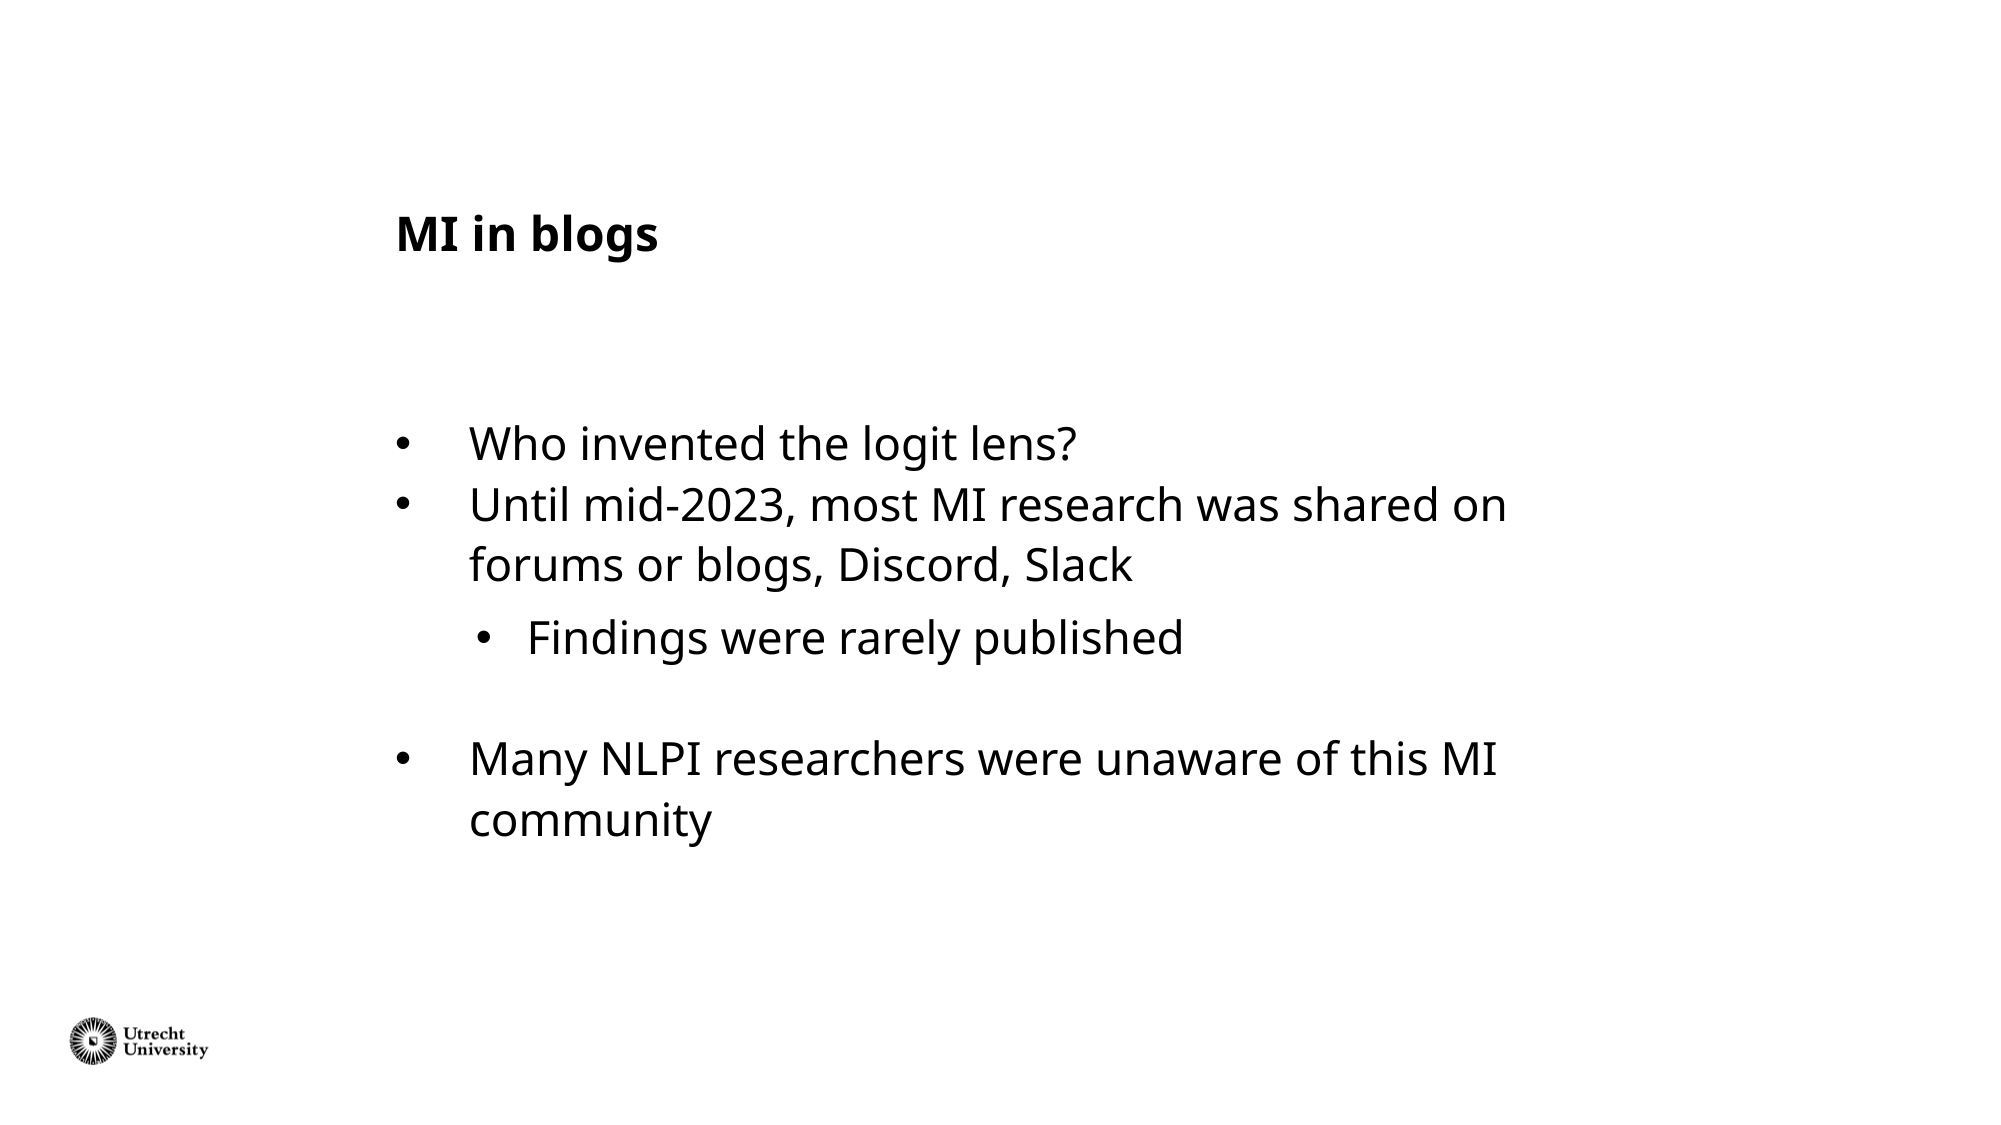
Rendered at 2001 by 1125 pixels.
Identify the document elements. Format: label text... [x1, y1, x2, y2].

list Who invented the logit lens? Until mid-2023, most MI research was shared on forums or blogs, Discord, Slack Findings were rarely published Many NLPI researchers were unaware of this MI community [380, 401, 1621, 967]
picture [30, 984, 314, 1096]
title MI in blogs [380, 196, 1621, 401]
